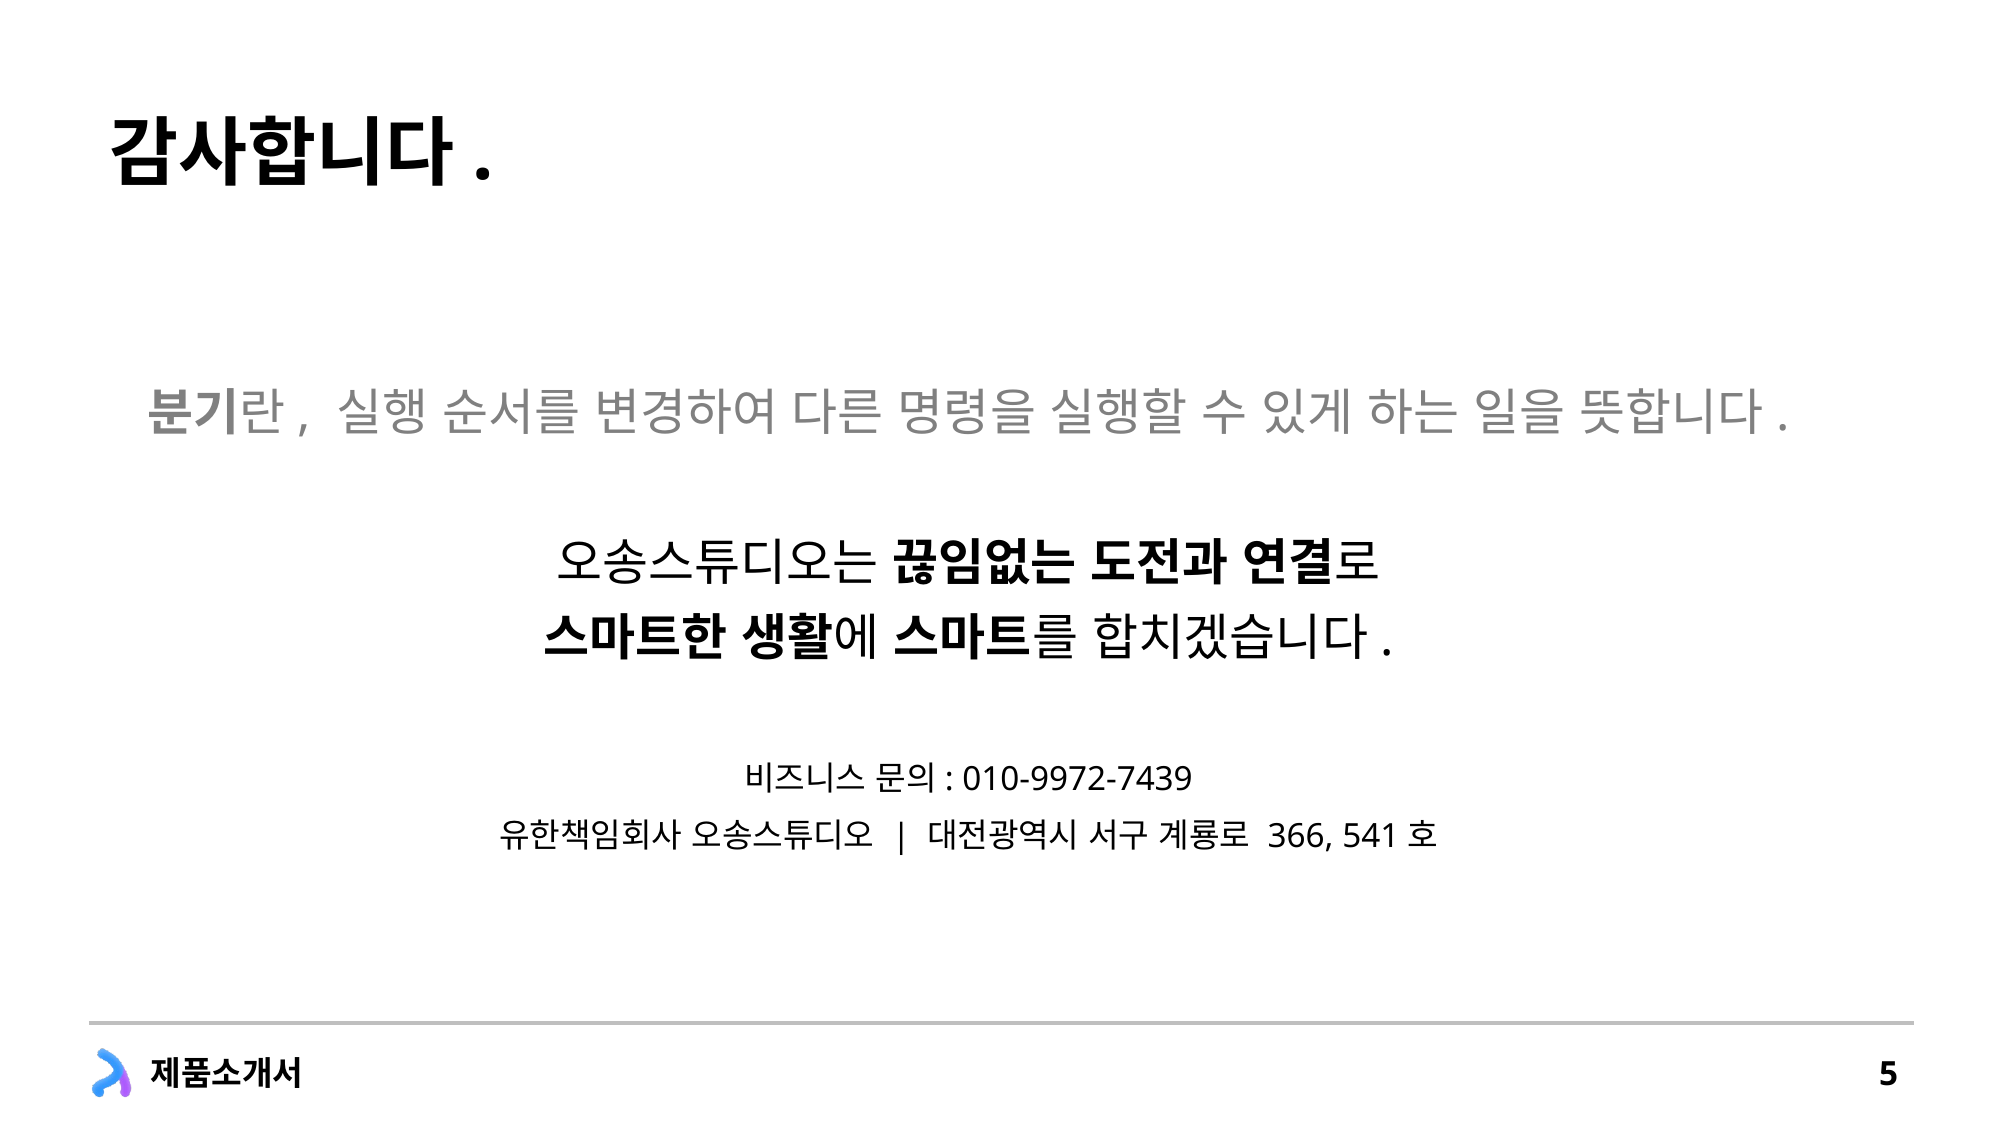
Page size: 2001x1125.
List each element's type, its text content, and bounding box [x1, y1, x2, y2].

text_box 제품소개서 [140, 1044, 318, 1100]
text_box 5 [1864, 1044, 1913, 1100]
text_box 감사합니다. [94, 105, 1820, 206]
list 분기란, 실행 순서를 변경하여 다른 명령을 실행할 수 있게 하는 일을 뜻합니다. 오송스튜디오는 끊임없는 도전과 연결로 스마트한 생활에 스마트를 합치겠습니다. 비즈니스 문의: 010-9972-7439 유한책임회사 오송스튜디오 | 대전광역시 서구 계룡로 366, 541호 [94, 264, 1843, 978]
picture [88, 1044, 140, 1101]
